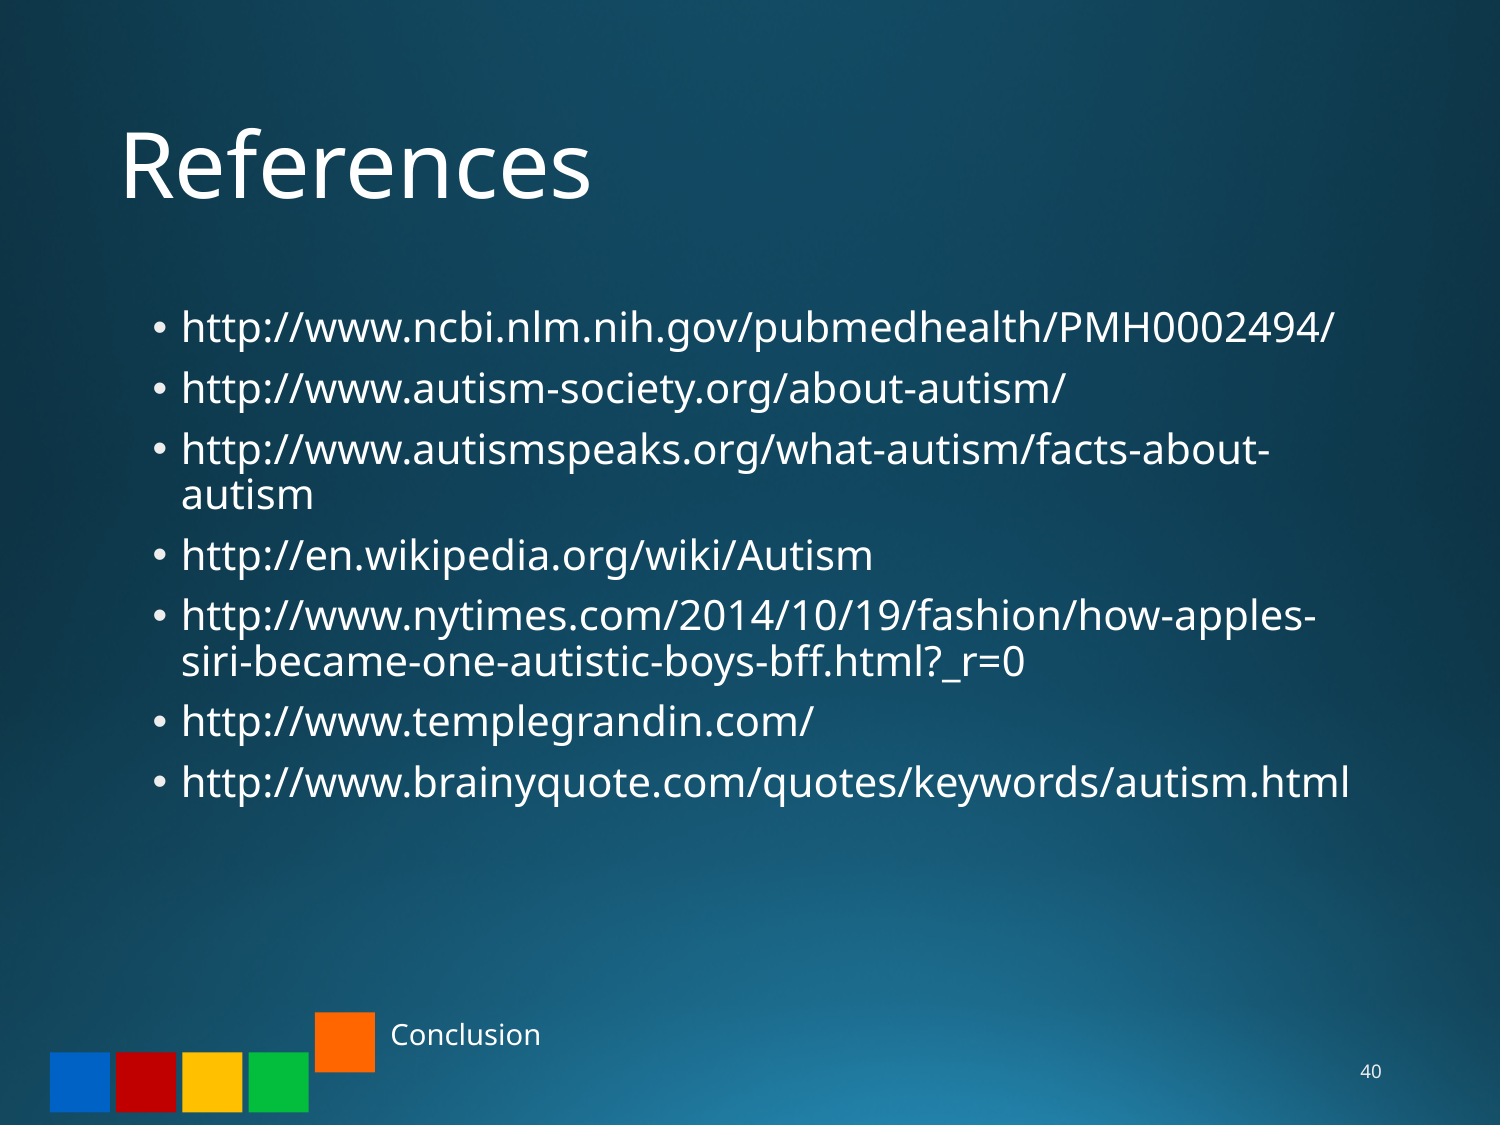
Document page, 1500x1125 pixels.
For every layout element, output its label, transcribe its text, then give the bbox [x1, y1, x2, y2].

list http://www.ncbi.nlm.nih.gov/pubmedhealth/PMH0002494/ http://www.autism-society.org/about-autism/ http://www.autismspeaks.org/what-autism/facts-about-autism http://en.wikipedia.org/wiki/Autism http://www.nytimes.com/2014/10/19/fashion/how-apples-siri-became-one-autistic-boys-bff.html?_r=0 http://www.templegrandin.com/ http://www.brainyquote.com/quotes/keywords/autism.html [137, 299, 1397, 1014]
slide_number 40 [1059, 1042, 1397, 1103]
title References [103, 59, 1397, 278]
picture [0, 0, 1500, 1125]
